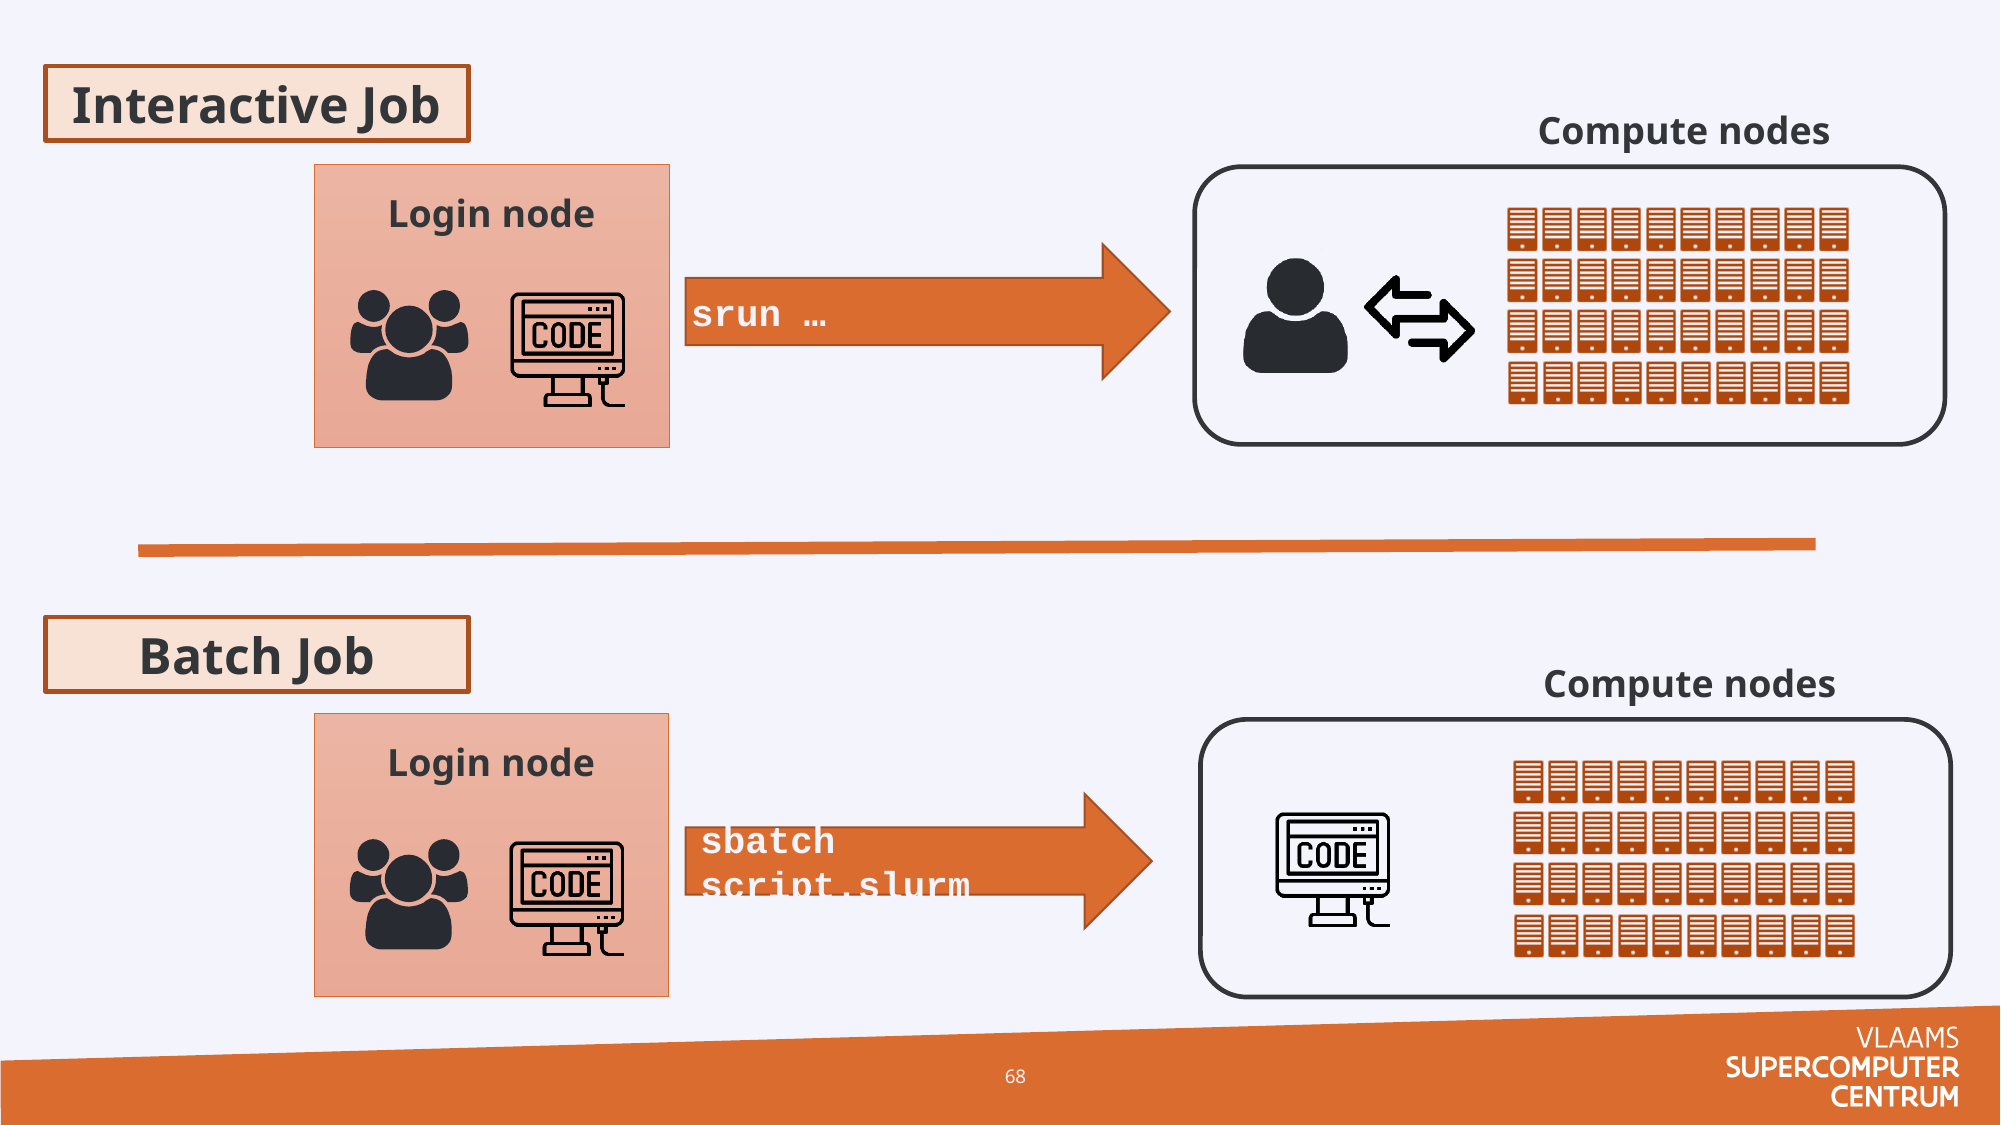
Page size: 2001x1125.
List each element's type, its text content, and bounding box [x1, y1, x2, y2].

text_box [314, 713, 669, 997]
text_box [314, 164, 670, 448]
picture [1725, 1021, 1960, 1117]
picture [1272, 810, 1392, 929]
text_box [676, 244, 1170, 379]
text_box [1194, 99, 1945, 445]
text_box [138, 544, 1816, 551]
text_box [1200, 652, 1951, 998]
slide_number 68 [958, 1047, 1042, 1108]
picture [1224, 239, 1475, 374]
text_box sbatch script.slurm [684, 791, 1154, 931]
text_box Batch Job [45, 616, 469, 692]
text_box Interactive Job [45, 65, 469, 141]
